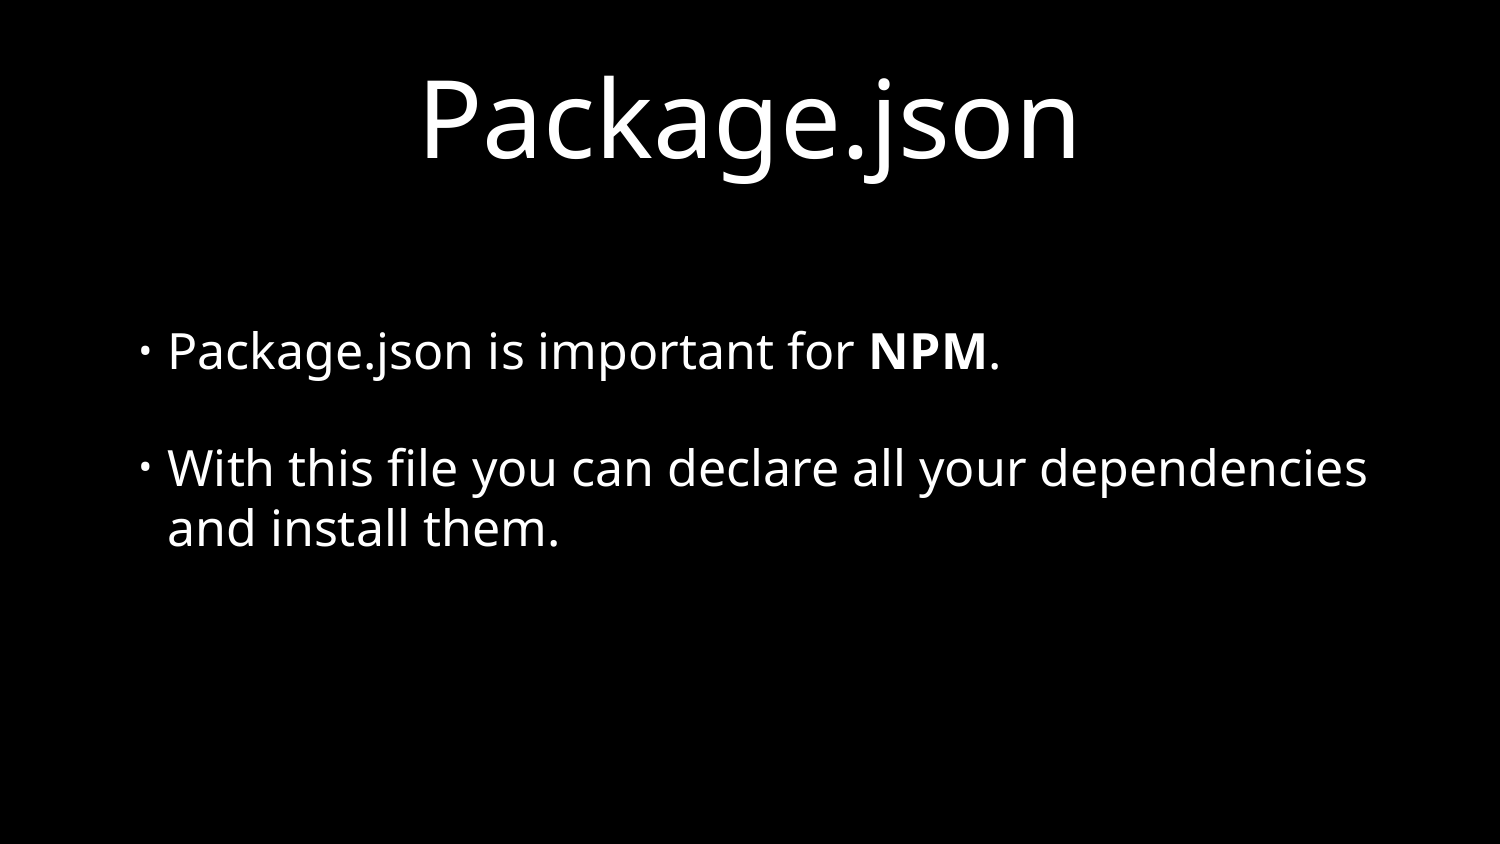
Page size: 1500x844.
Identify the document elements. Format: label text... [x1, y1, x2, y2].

title Package.json [109, 21, 1391, 209]
list Package.json is important for NPM. With this file you can declare all your dependencies and install them. [109, 224, 1391, 768]
